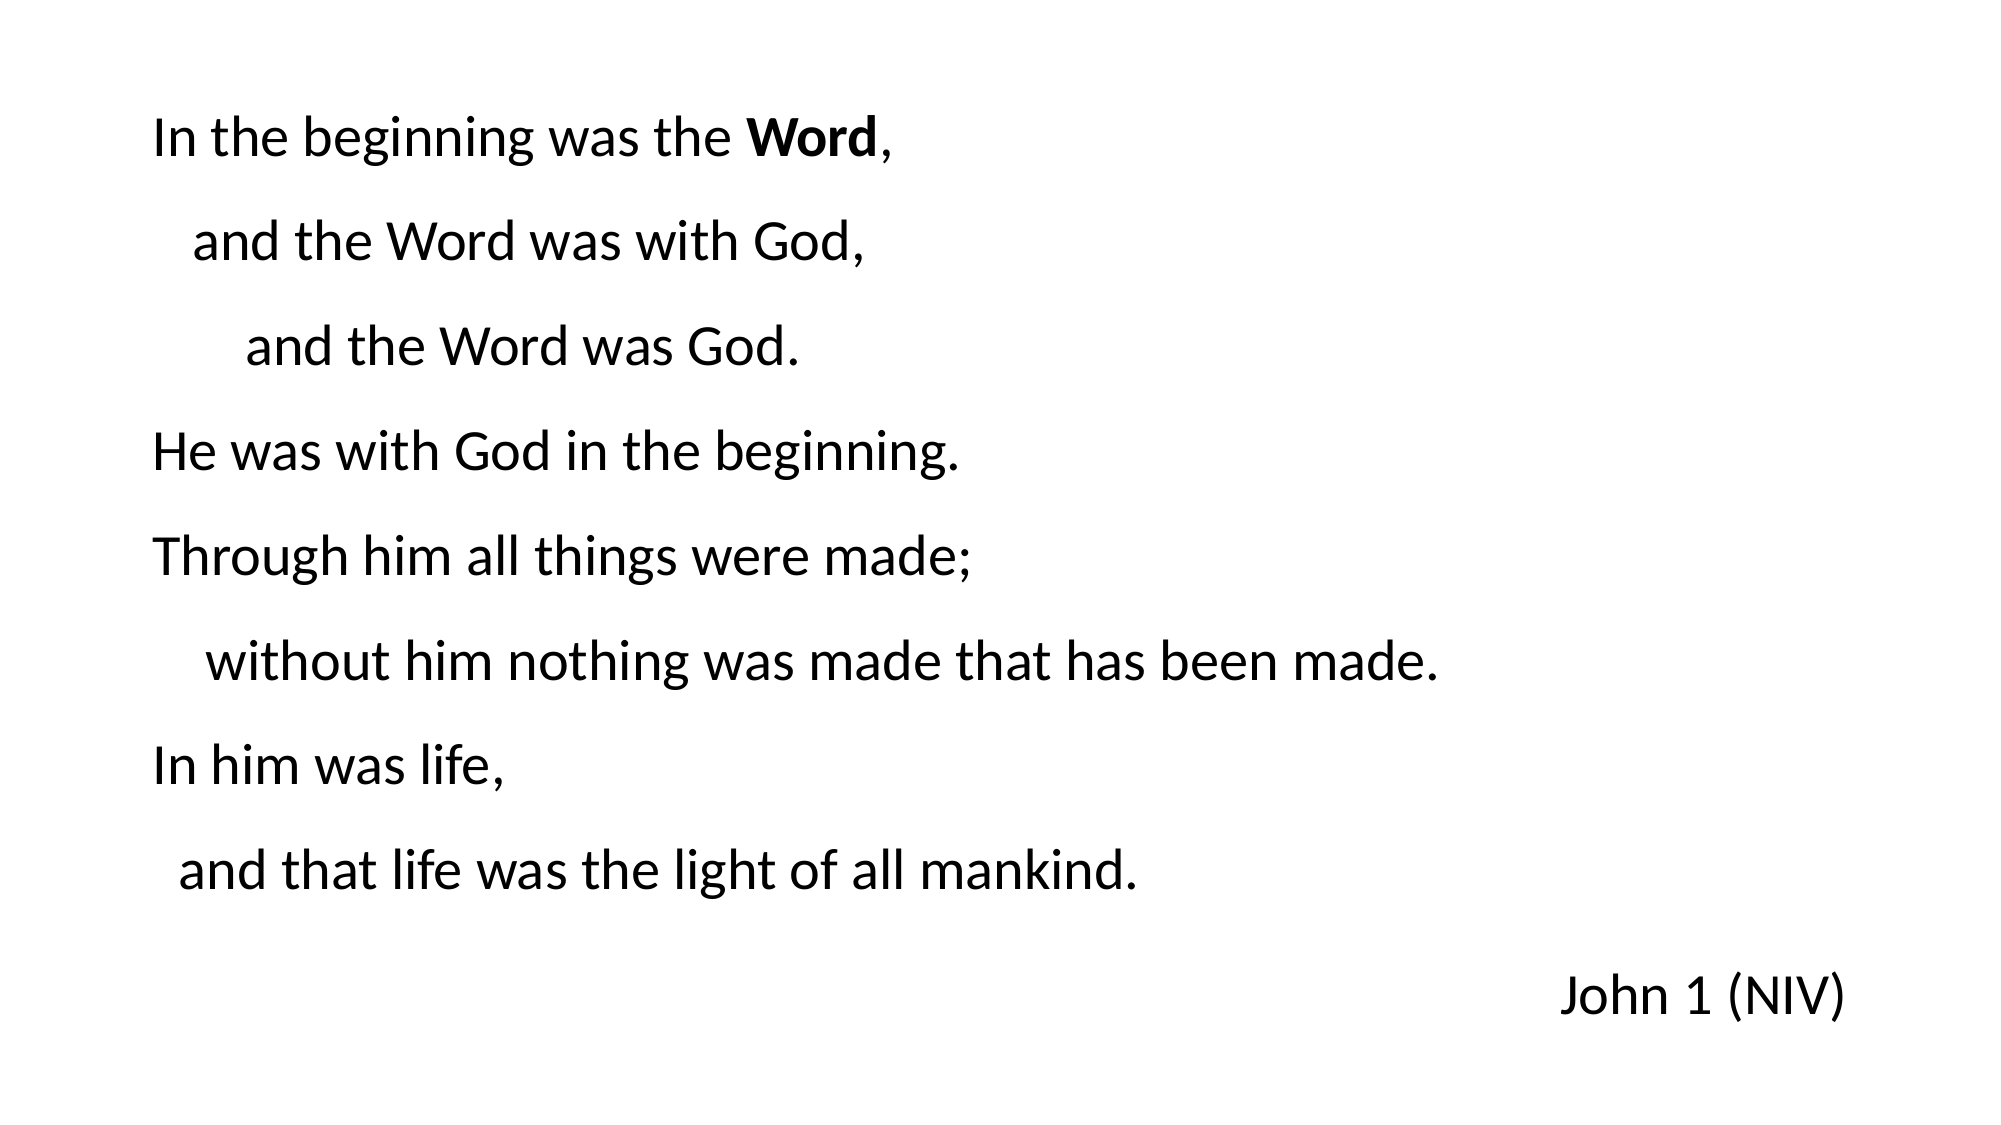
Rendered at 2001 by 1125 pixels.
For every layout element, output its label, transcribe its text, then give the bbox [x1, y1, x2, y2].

list In the beginning was the Word, and the Word was with God, and the Word was God. He was with God in the beginning. Through him all things were made; without him nothing was made that has been made. In him was life, and that life was the light of all mankind. John 1 (NIV) [137, 55, 1863, 1066]
